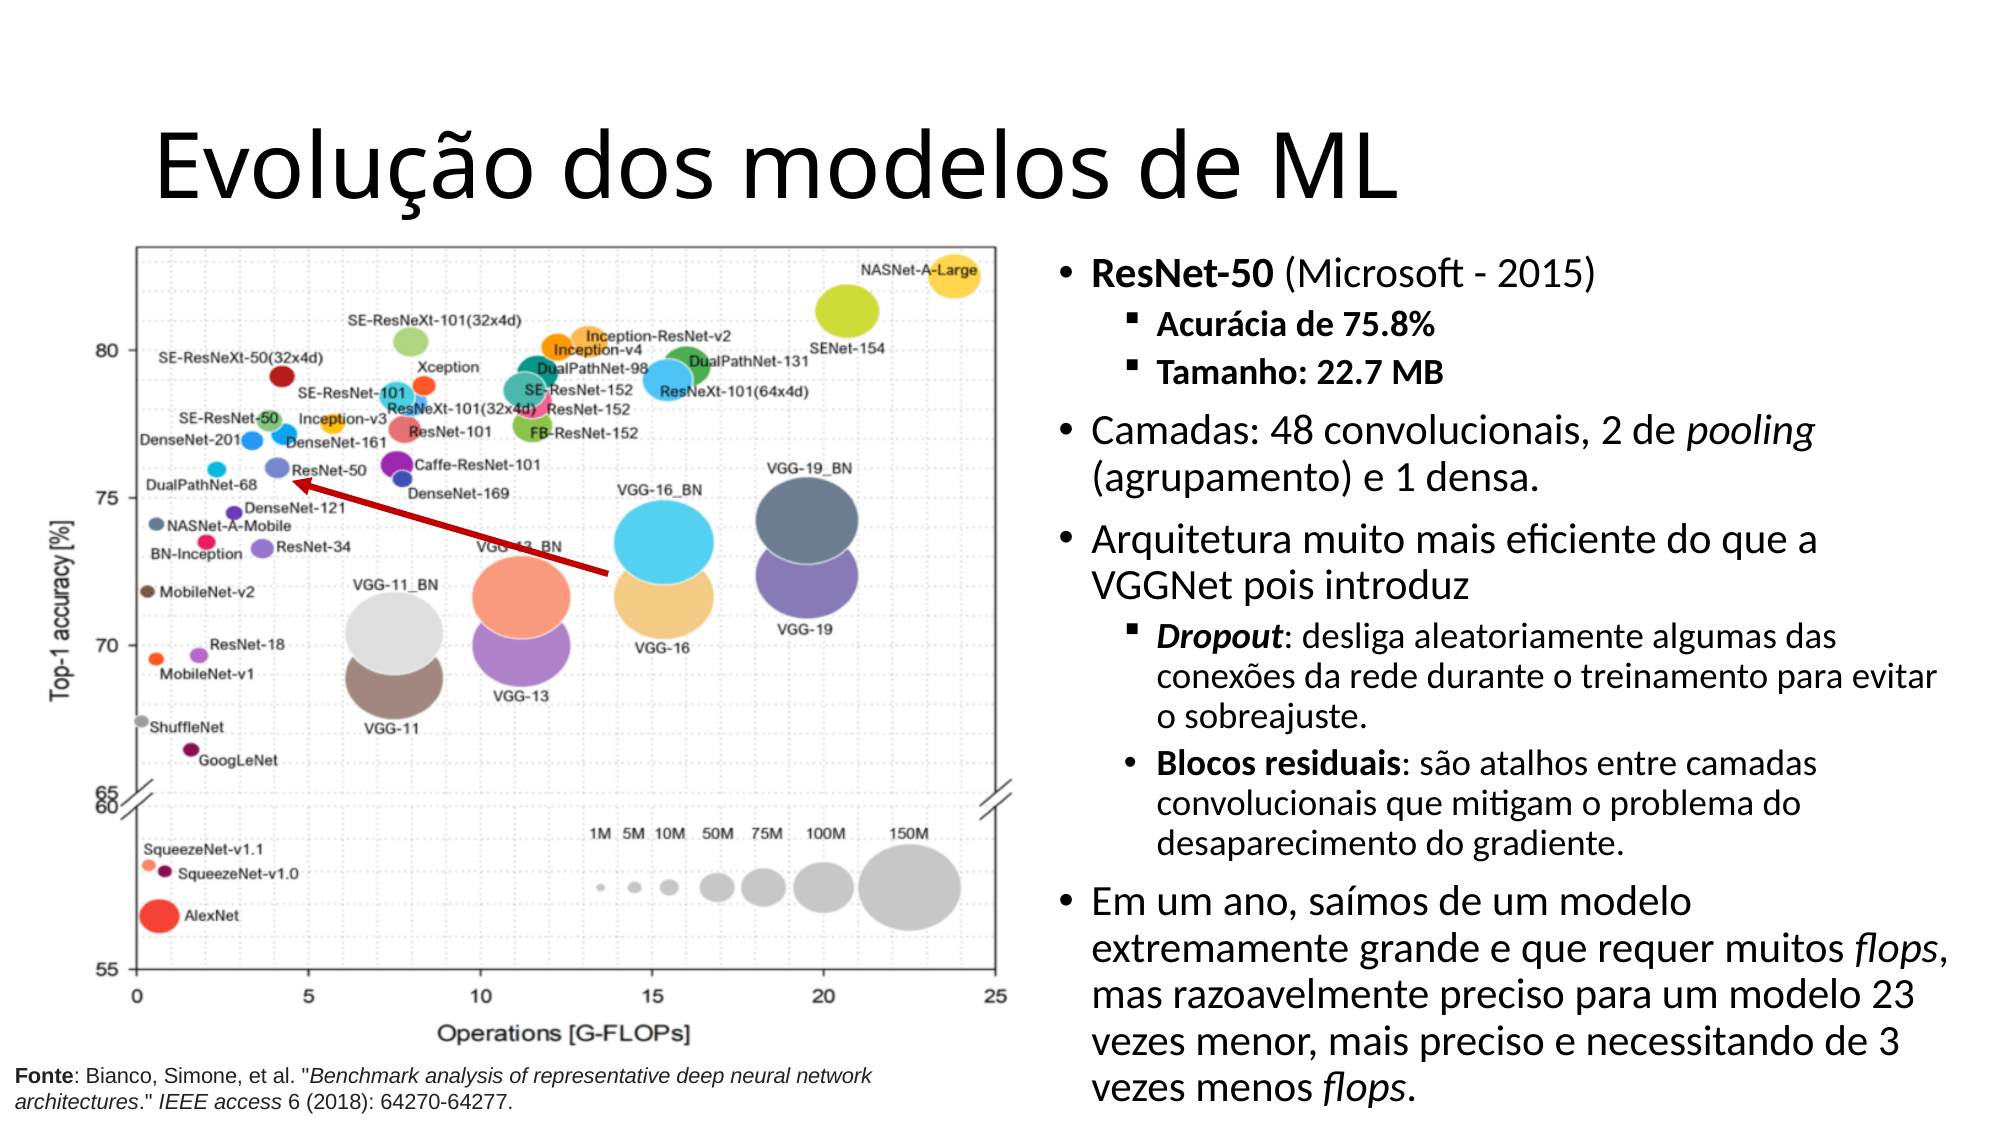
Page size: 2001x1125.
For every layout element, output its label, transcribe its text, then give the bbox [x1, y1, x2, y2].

title Evolução dos modelos de ML [137, 59, 1863, 278]
list ResNet-50 (Microsoft - 2015) Acurácia de 75.8% Tamanho: 22.7 MB Camadas: 48 convolucionais, 2 de pooling (agrupamento) e 1 densa. Arquitetura muito mais eficiente do que a VGGNet pois introduz Dropout: desliga aleatoriamente algumas das conexões da rede durante o treinamento para evitar o sobreajuste. Blocos residuais: são atalhos entre camadas convolucionais que mitigam o problema do desaparecimento do gradiente. Em um ano, saímos de um modelo extremamente grande e que requer muitos flops, mas razoavelmente preciso para um modelo 23 vezes menor, mais preciso e necessitando de 3 vezes menos flops. [1043, 243, 1968, 1125]
text_box Fonte: Bianco, Simone, et al. "Benchmark analysis of representative deep neural network architectures." IEEE access 6 (2018): 64270-64277. [0, 1054, 957, 1122]
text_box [291, 480, 609, 574]
picture [45, 243, 1018, 1048]
